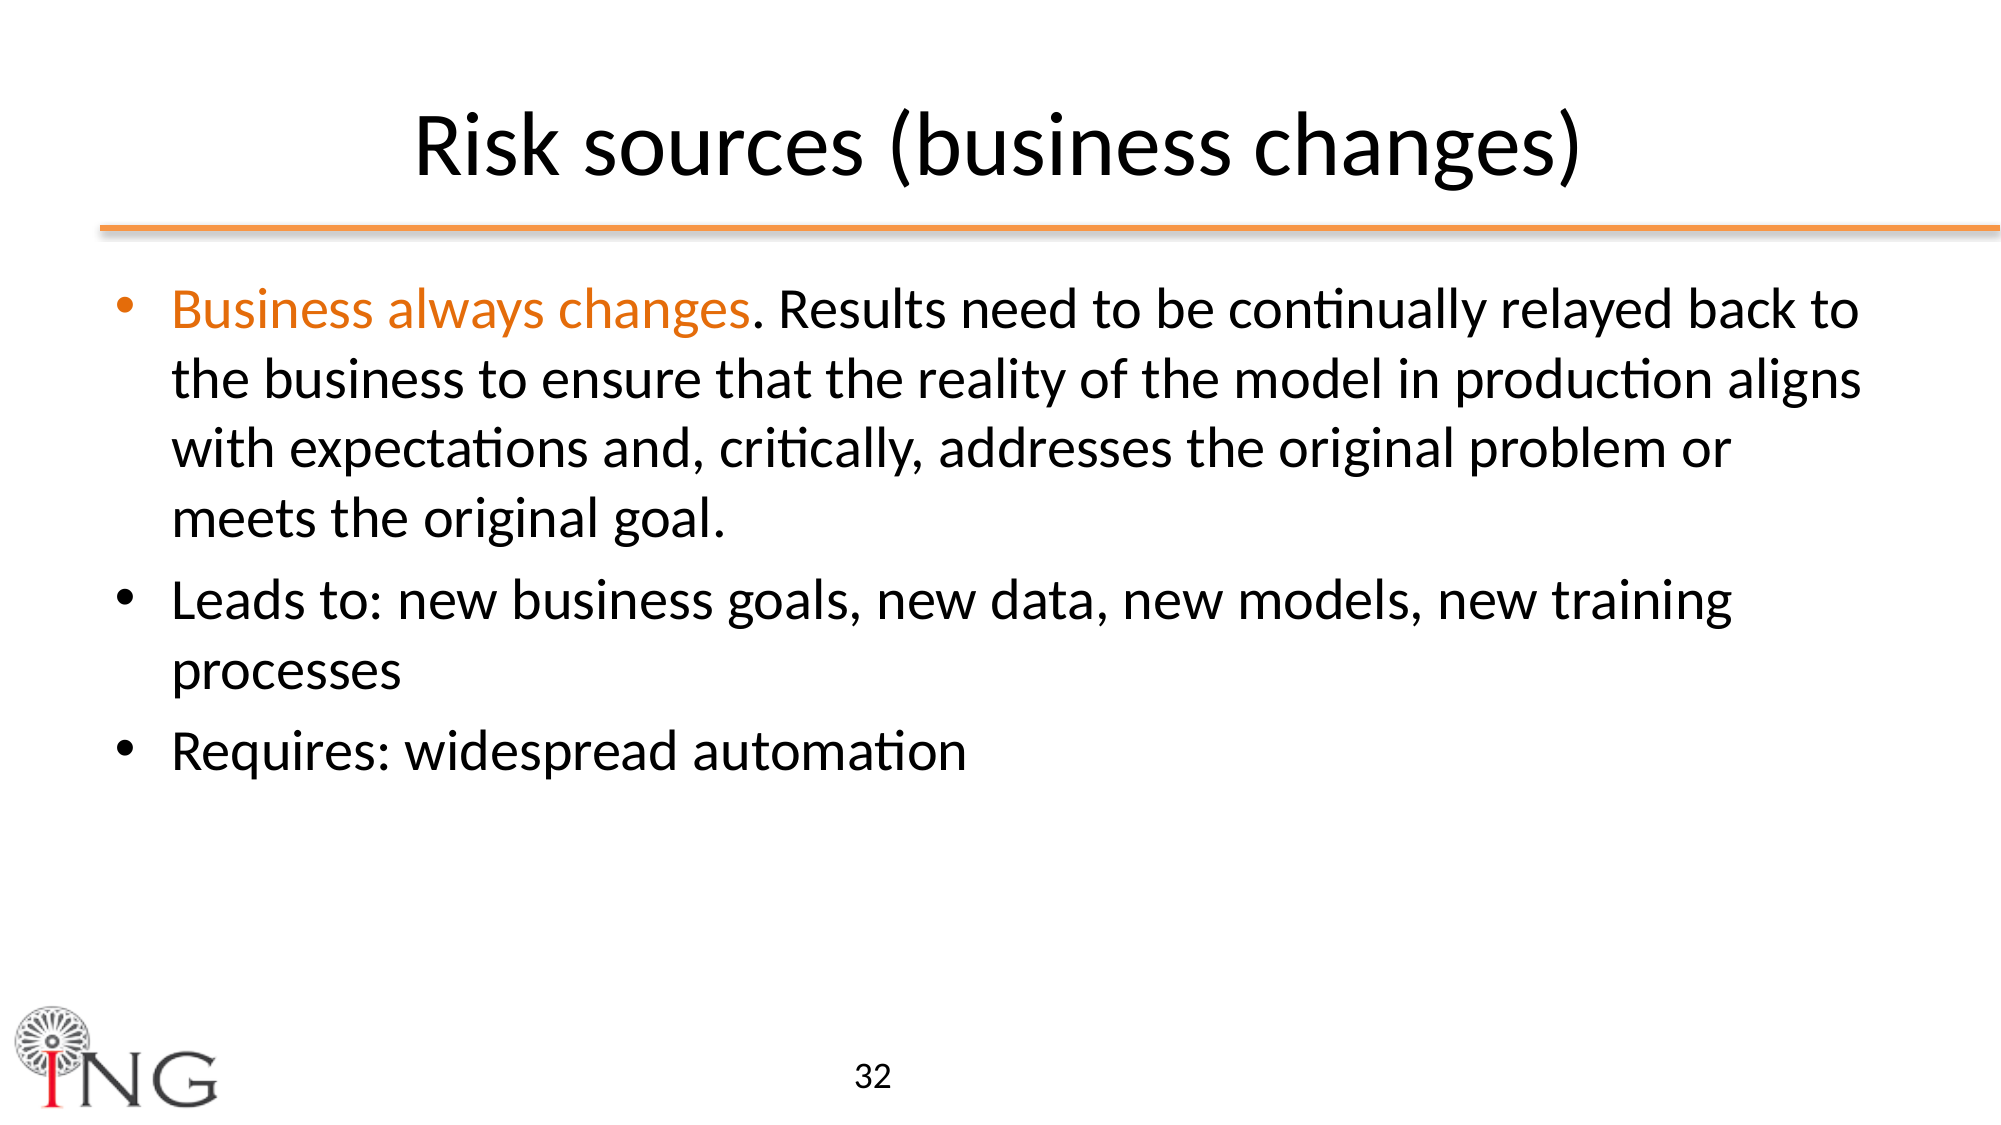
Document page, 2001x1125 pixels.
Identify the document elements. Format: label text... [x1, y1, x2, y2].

list Business always changes. Results need to be continually relayed back to the business to ensure that the reality of the model in production aligns with expectations and, critically, addresses the original problem or meets the original goal. Leads to: new business goals, new data, new models, new training processes Requires: widespread automation [99, 262, 1900, 1005]
title Risk sources (business changes) [99, 45, 1900, 233]
picture [0, 987, 244, 1125]
slide_number 32 [839, 1043, 1900, 1104]
